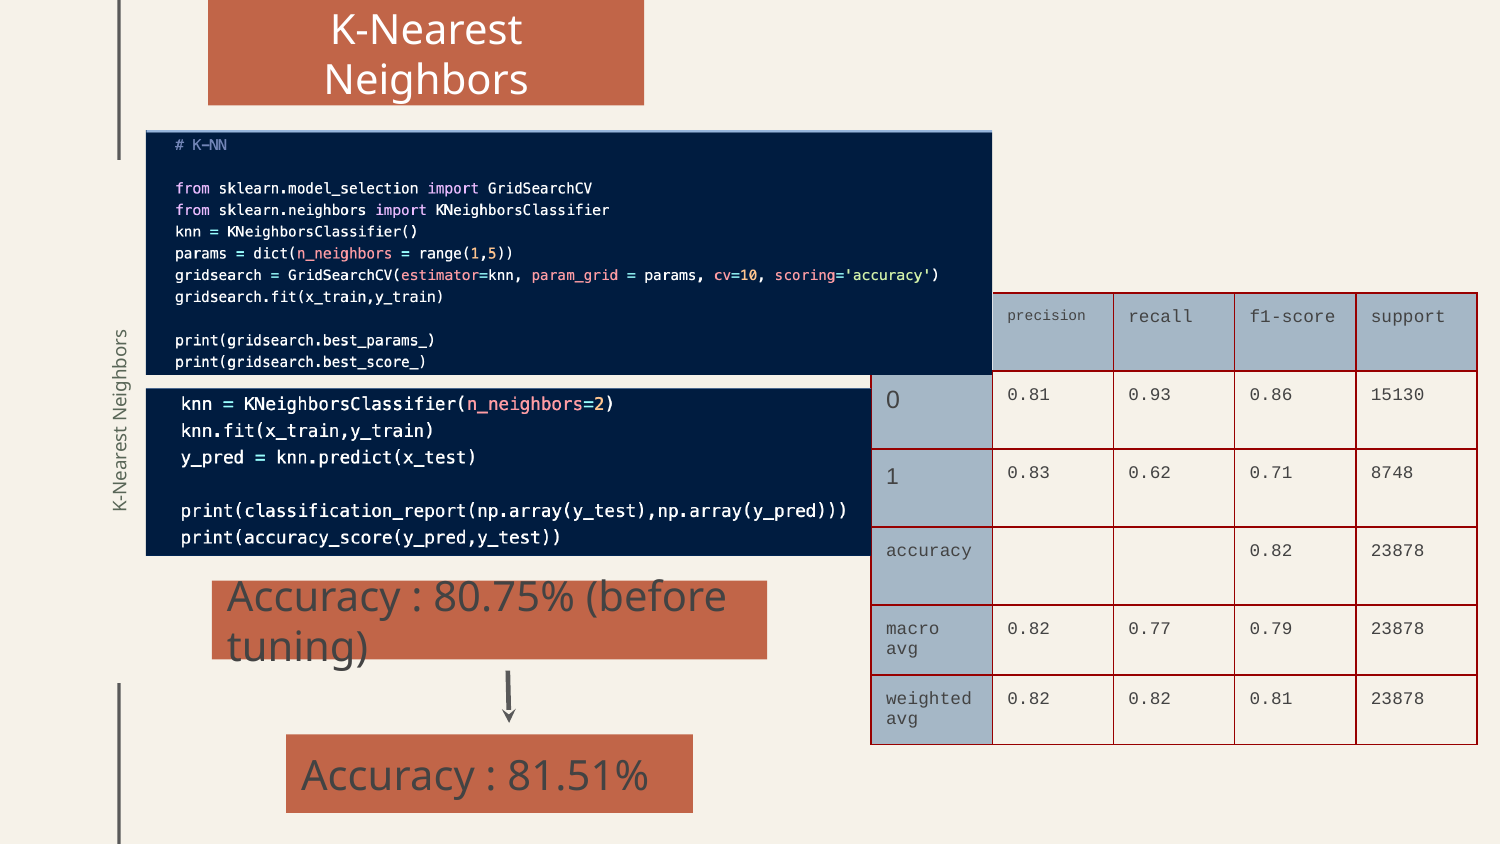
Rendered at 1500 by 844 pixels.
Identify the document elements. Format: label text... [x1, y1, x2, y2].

picture [145, 387, 872, 556]
table_cell 23878 [1357, 606, 1476, 674]
table_cell 0.62 [1114, 450, 1234, 526]
table_cell 0.82 [993, 606, 1113, 674]
table_header precision [997, 294, 1113, 370]
table_cell 0.81 [993, 372, 1113, 448]
table_cell 0.82 [1235, 528, 1355, 604]
table_cell 0.82 [1114, 676, 1234, 744]
table_cell 8748 [1357, 450, 1476, 526]
table_cell 15130 [1357, 372, 1476, 448]
text_box Accuracy : 81.51% [286, 734, 693, 813]
table_cell 0.71 [1235, 450, 1355, 526]
table_cell 0.82 [993, 676, 1113, 744]
table_cell 1 [877, 450, 992, 526]
table_cell 0.83 [993, 450, 1113, 526]
table_cell 23878 [1357, 528, 1476, 604]
picture [145, 130, 993, 375]
table_cell 0.81 [1235, 676, 1355, 744]
table_cell 0 [872, 383, 992, 448]
table_cell accuracy [872, 528, 992, 604]
table_cell 0.79 [1235, 606, 1355, 674]
table_cell 0.93 [1114, 372, 1234, 448]
table_cell 23878 [1357, 676, 1476, 744]
table_cell [1114, 528, 1234, 604]
table_header support [1357, 294, 1476, 370]
table_cell [993, 528, 1113, 604]
text_box K-Nearest Neighbors [208, 0, 645, 106]
table_header f1-score [1235, 294, 1355, 370]
table_cell weighted avg [872, 676, 992, 744]
text_box Accuracy : 80.75% (before tuning) [211, 580, 768, 660]
table_cell macro avg [872, 606, 992, 674]
table_header recall [1114, 294, 1234, 370]
title K-Nearest Neighbors [92, 117, 146, 725]
table_cell 0.86 [1235, 372, 1355, 448]
table_cell 0.77 [1114, 606, 1234, 674]
